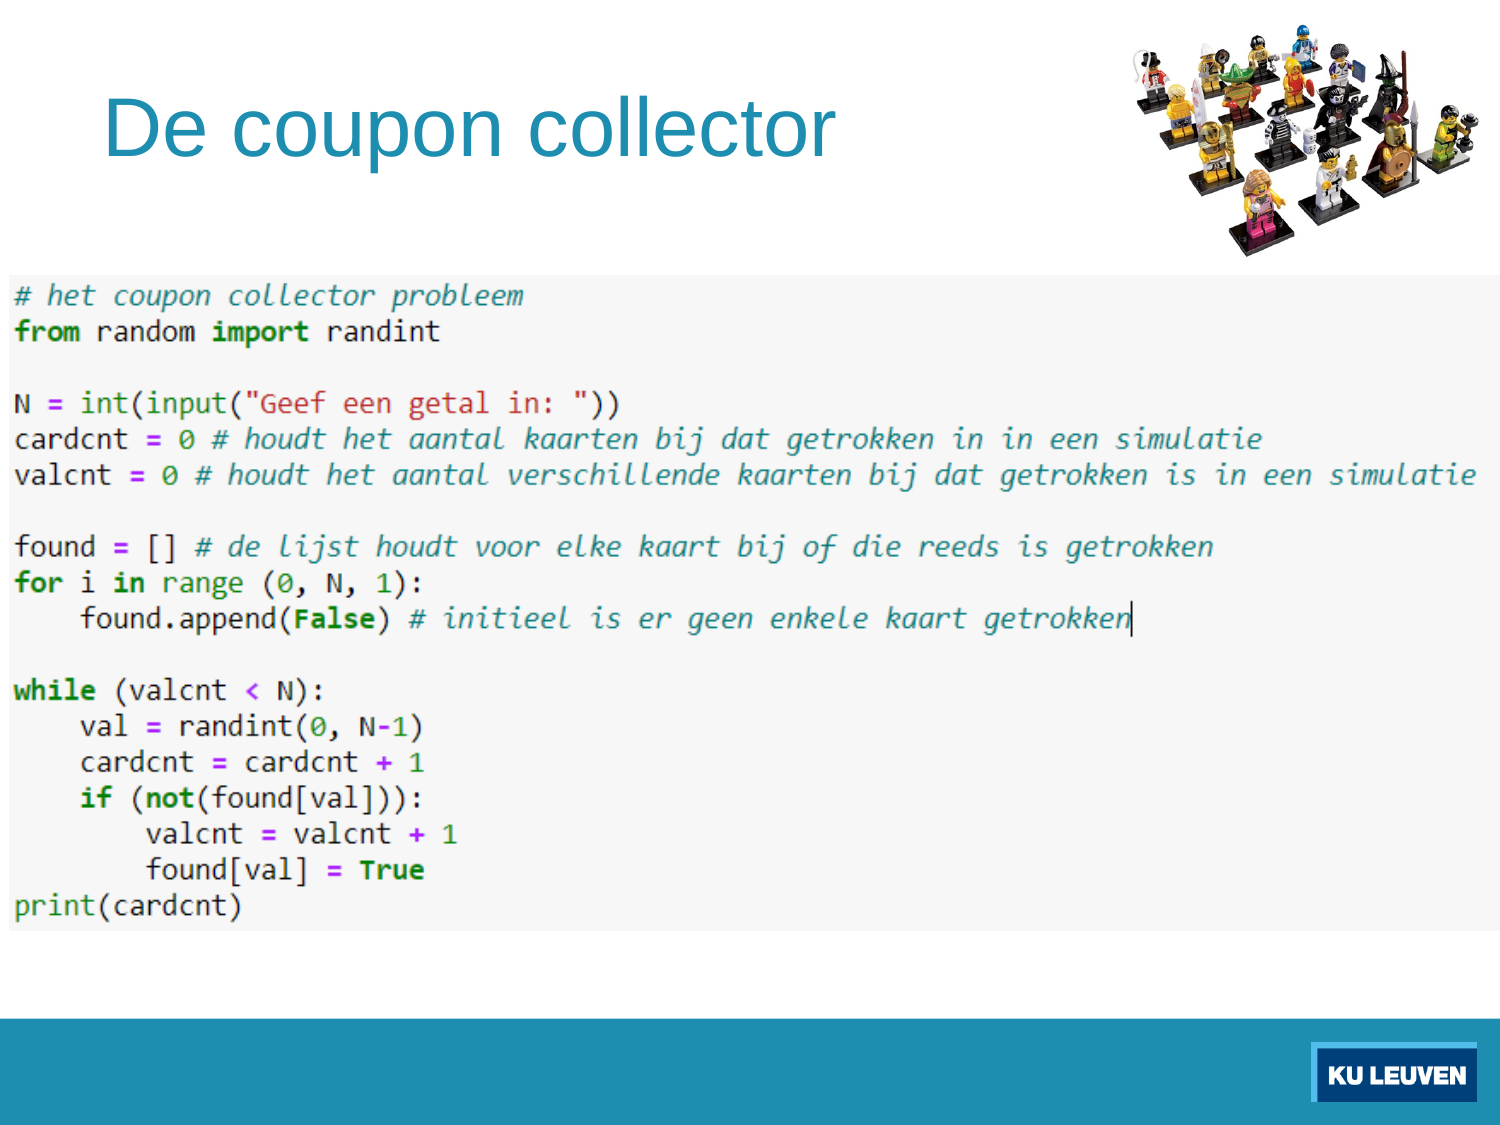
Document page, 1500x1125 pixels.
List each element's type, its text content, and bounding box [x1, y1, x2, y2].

title De coupon collector [93, 34, 1129, 225]
picture [1311, 1042, 1477, 1102]
picture [9, 274, 1500, 931]
picture [1129, 20, 1482, 261]
